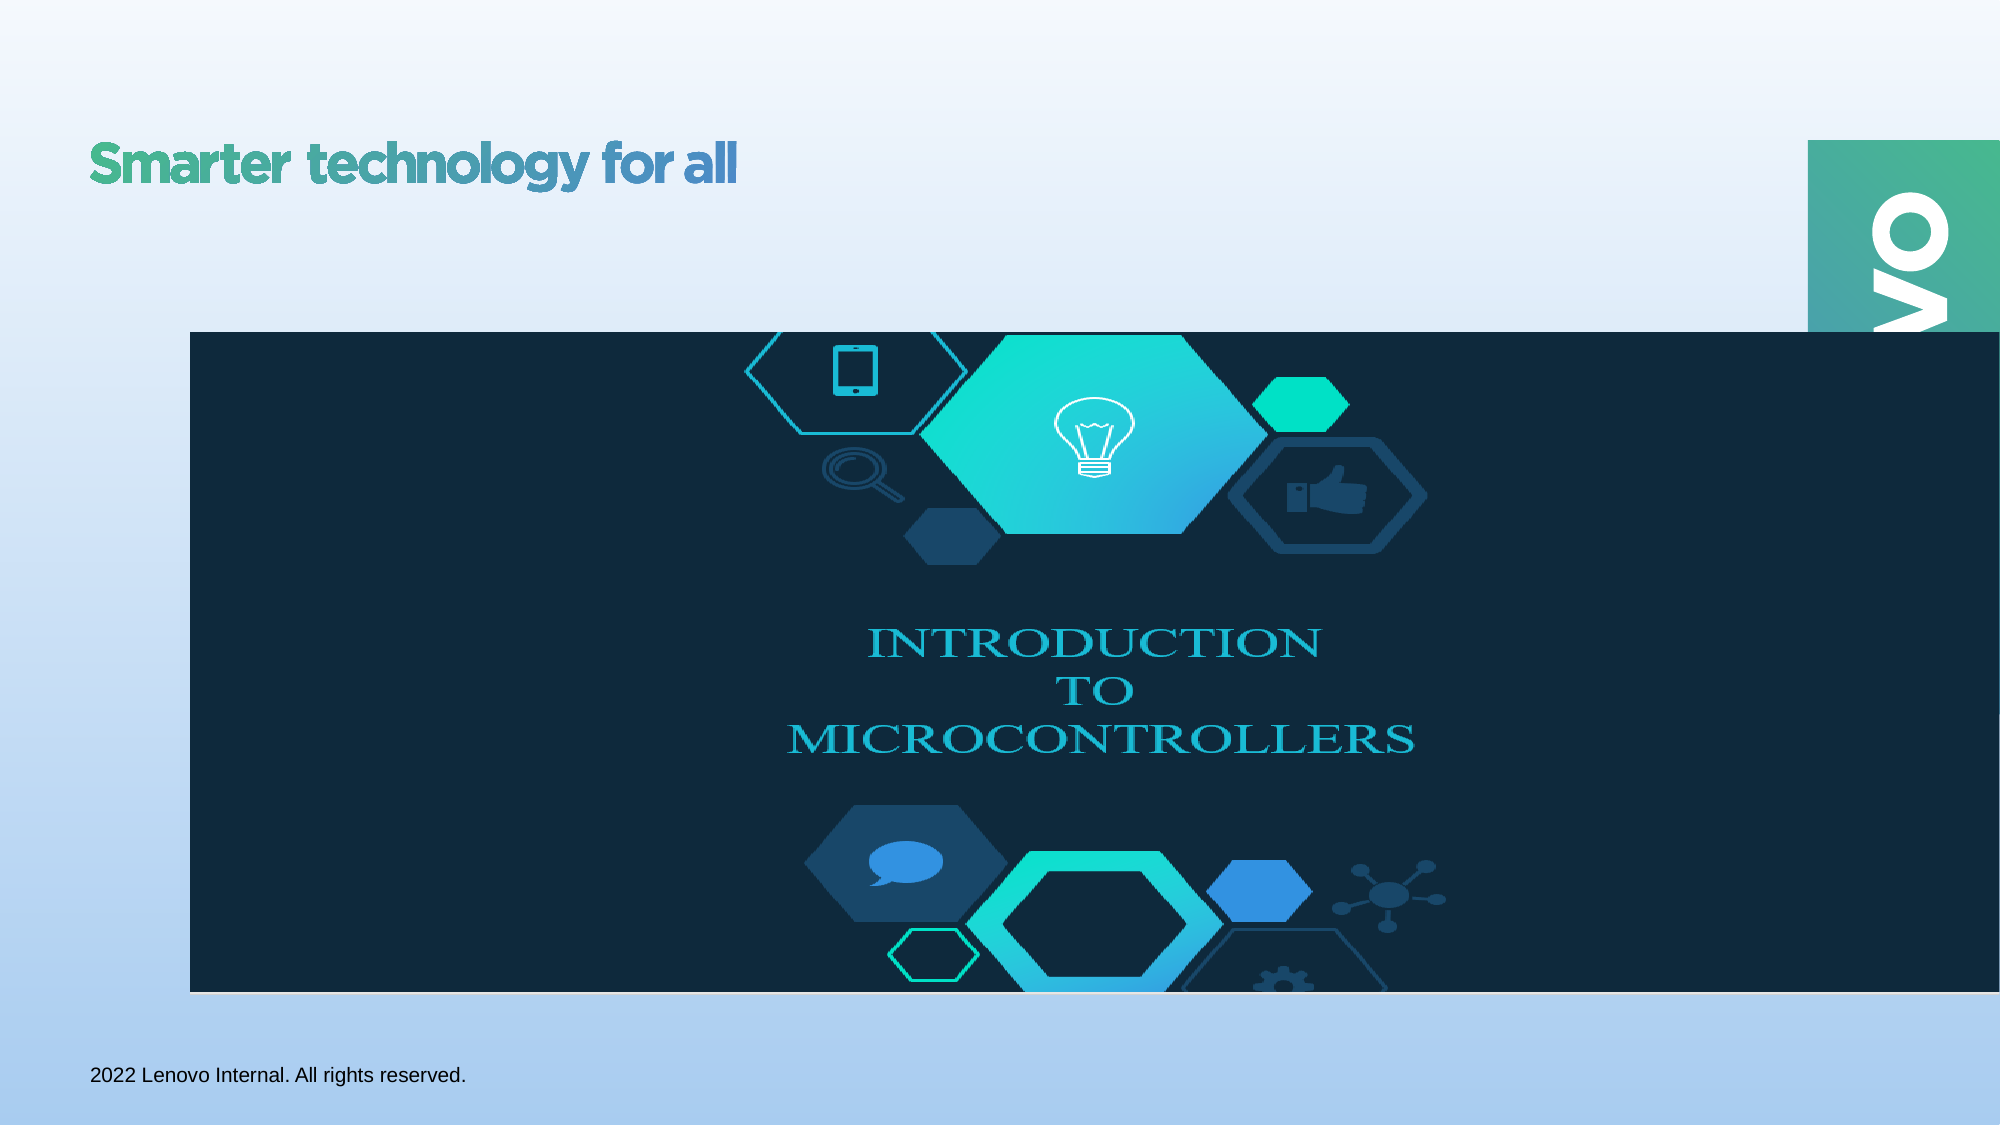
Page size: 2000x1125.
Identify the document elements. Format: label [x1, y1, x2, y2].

picture [189, 332, 2000, 995]
